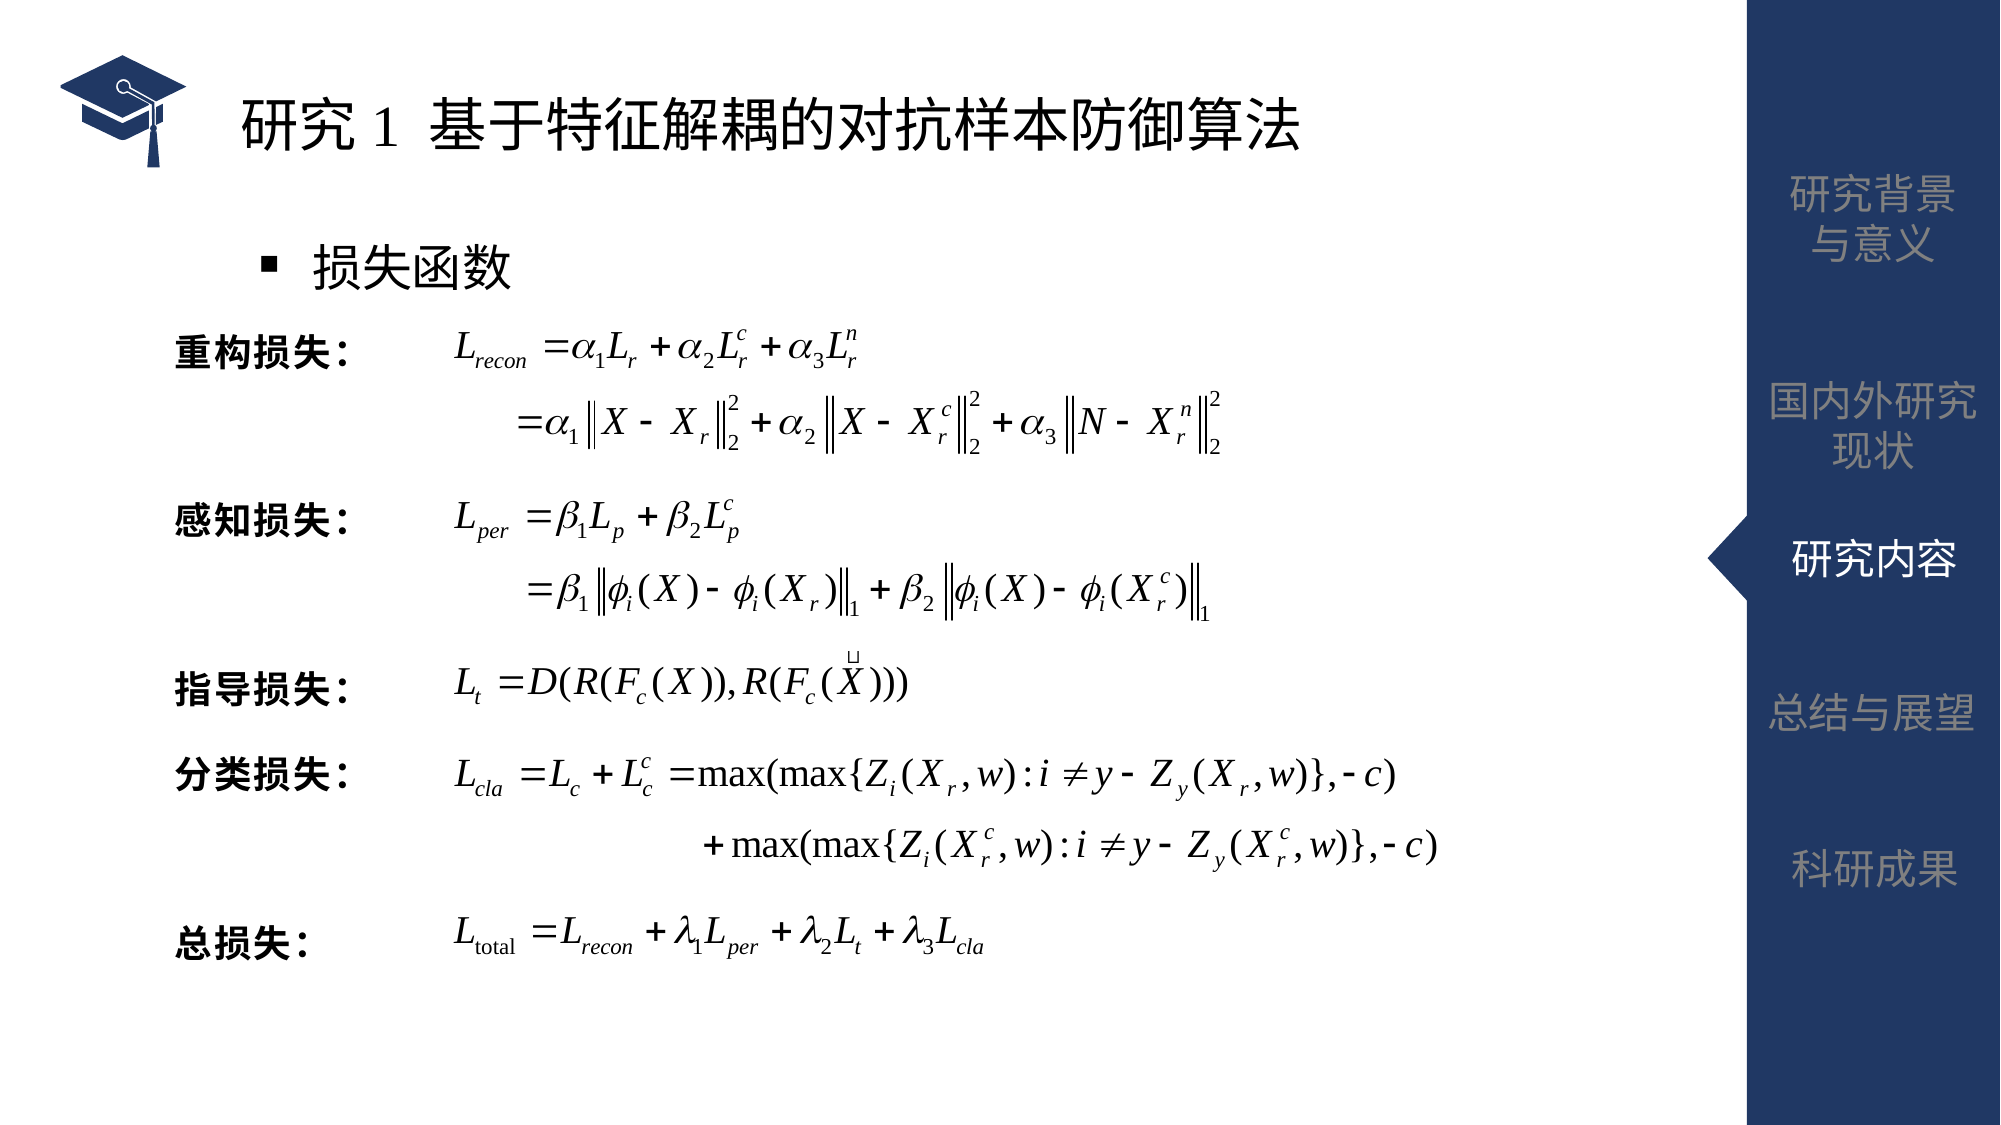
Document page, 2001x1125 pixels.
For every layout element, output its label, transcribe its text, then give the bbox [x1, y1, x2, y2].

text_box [446, 740, 1442, 881]
text_box 重构损失： 感知损失： 指导损失： 分类损失： 总损失： [160, 294, 1622, 973]
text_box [446, 651, 915, 715]
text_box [446, 904, 992, 967]
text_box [446, 484, 1217, 630]
title 研究1 基于特征解耦的对抗样本防御算法 ▪ 损失函数 [225, 18, 1745, 298]
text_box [446, 315, 1230, 461]
